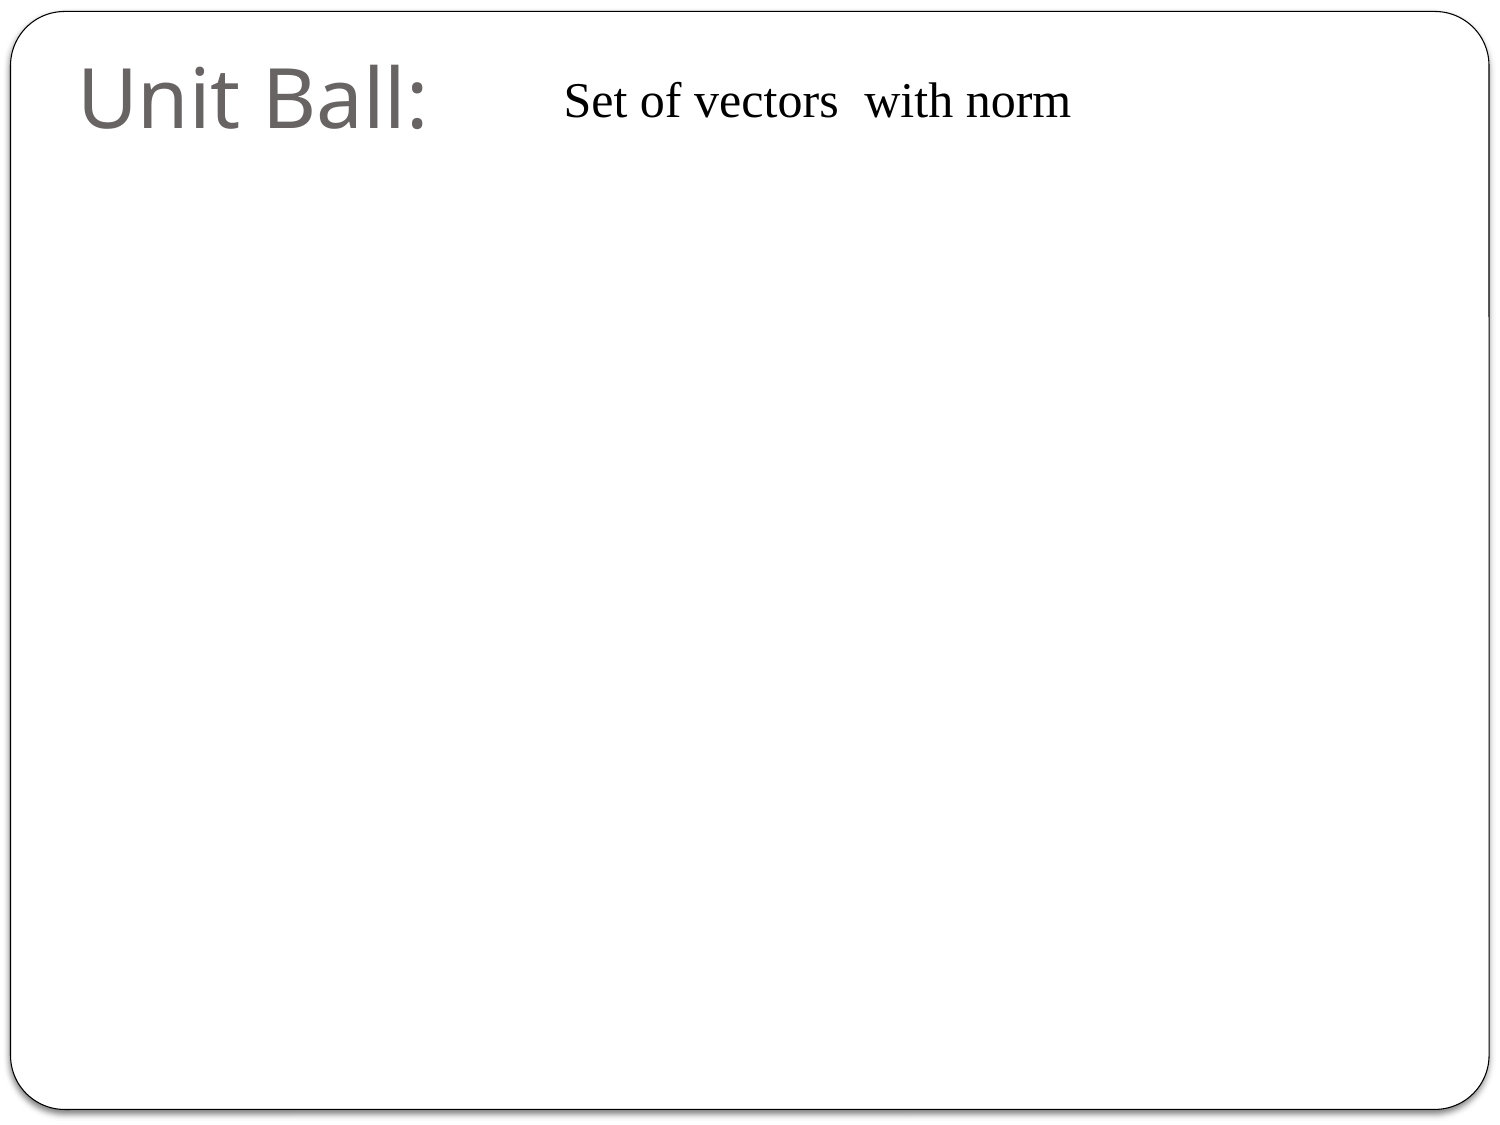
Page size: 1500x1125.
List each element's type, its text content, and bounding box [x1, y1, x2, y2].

text_box Unit Ball: [62, 37, 1438, 153]
